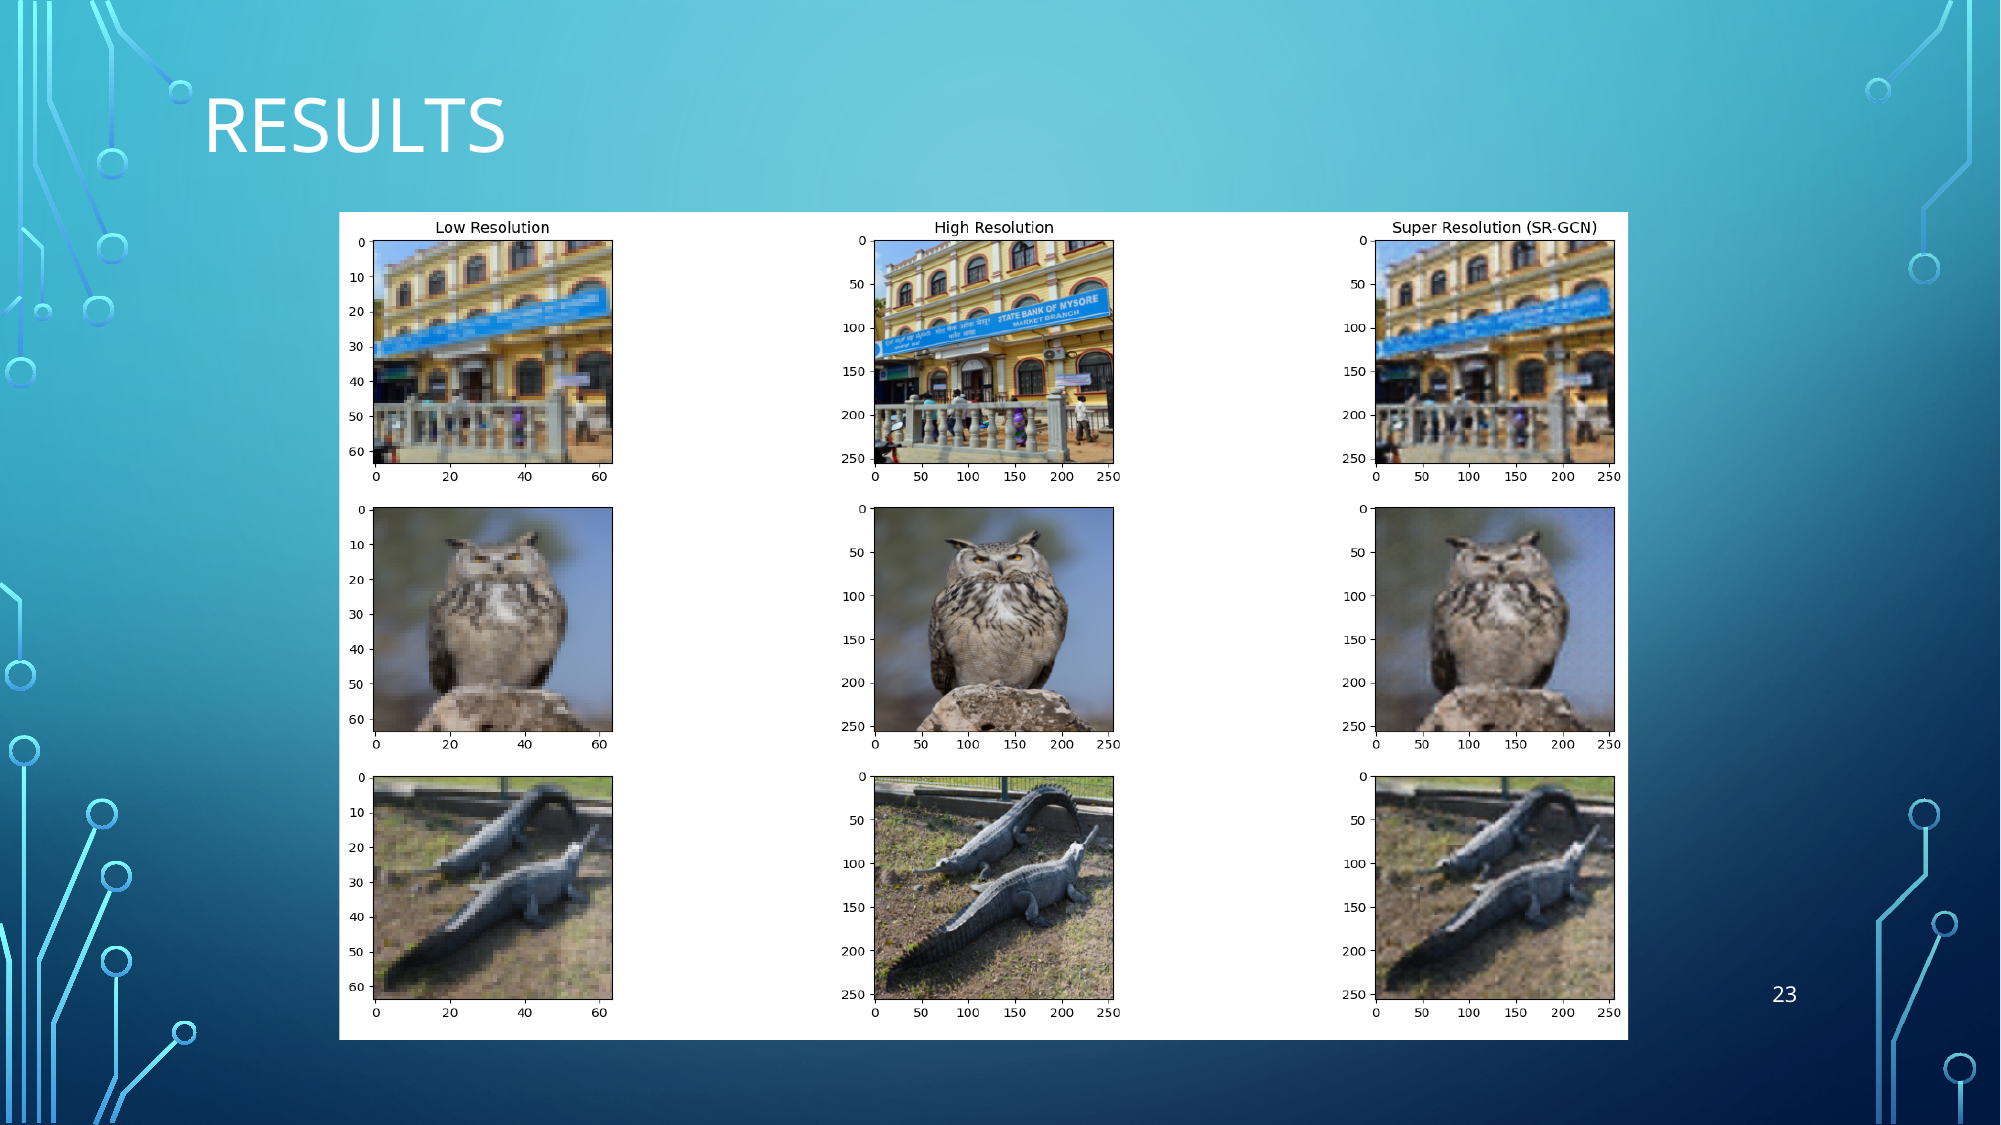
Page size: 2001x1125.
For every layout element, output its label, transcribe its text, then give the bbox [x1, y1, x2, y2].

title Results [187, 7, 1813, 250]
slide_number 23 [1685, 965, 1813, 1025]
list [339, 211, 1629, 1040]
